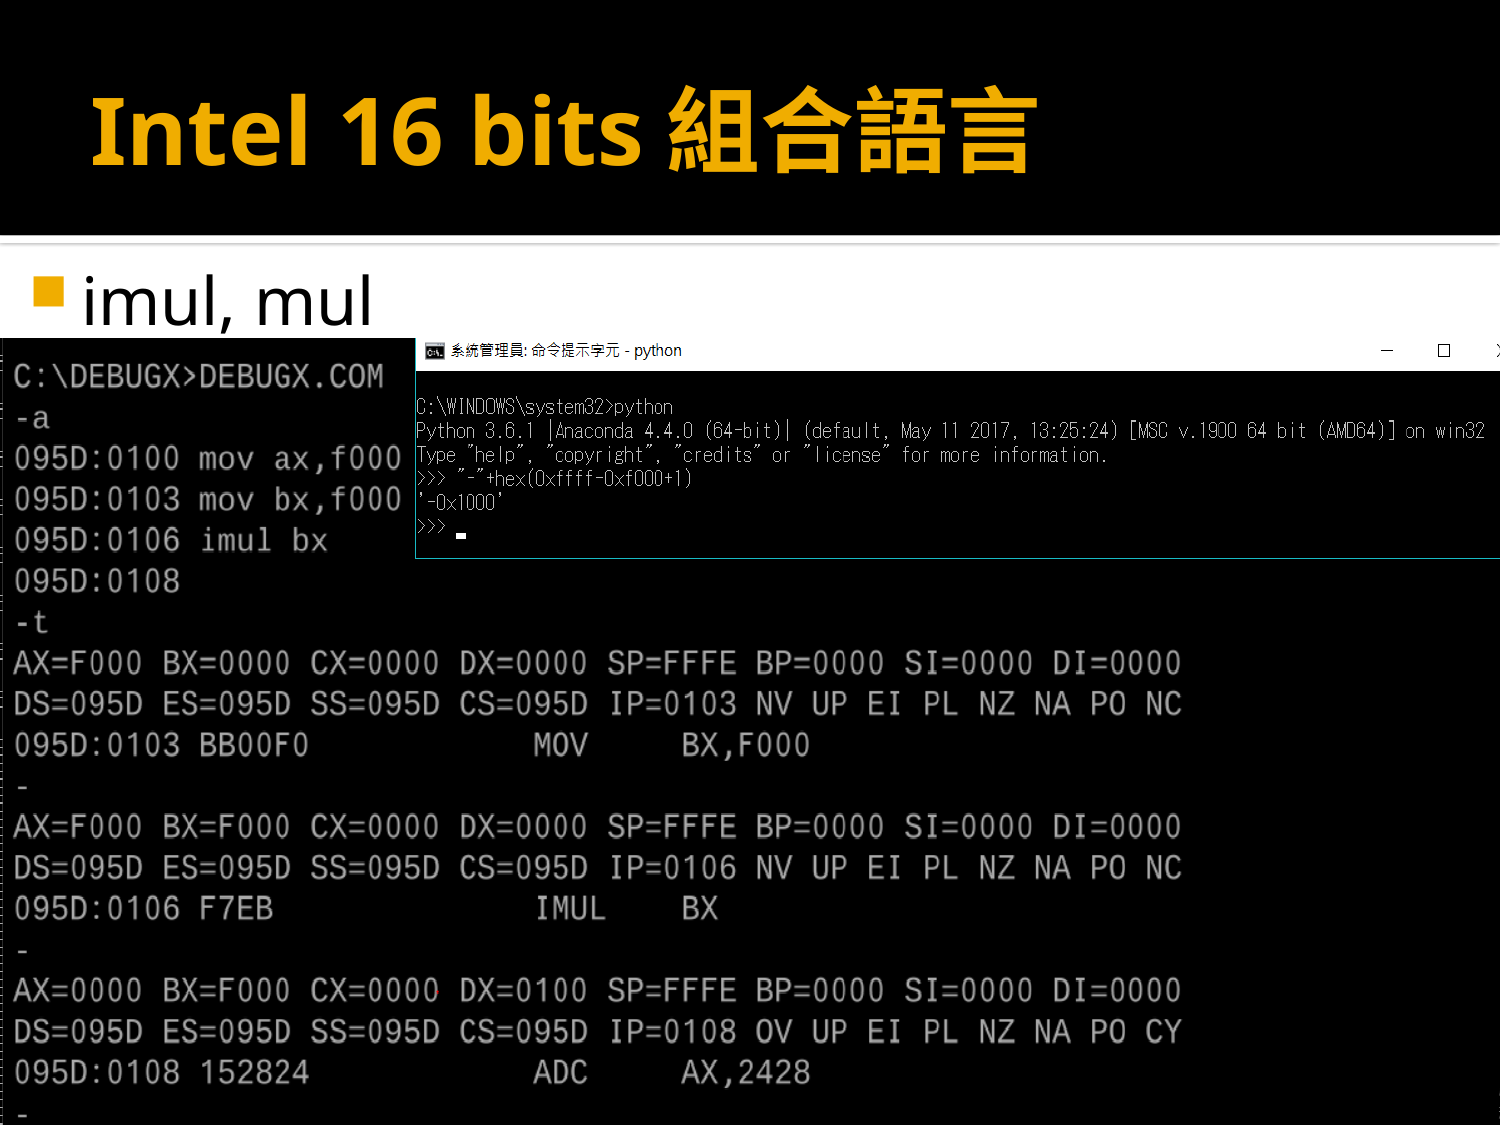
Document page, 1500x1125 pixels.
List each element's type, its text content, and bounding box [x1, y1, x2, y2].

list imul, mul [0, 243, 1350, 337]
title Intel 16 bits組合語言 [75, 25, 1425, 231]
picture [0, 338, 1500, 1125]
